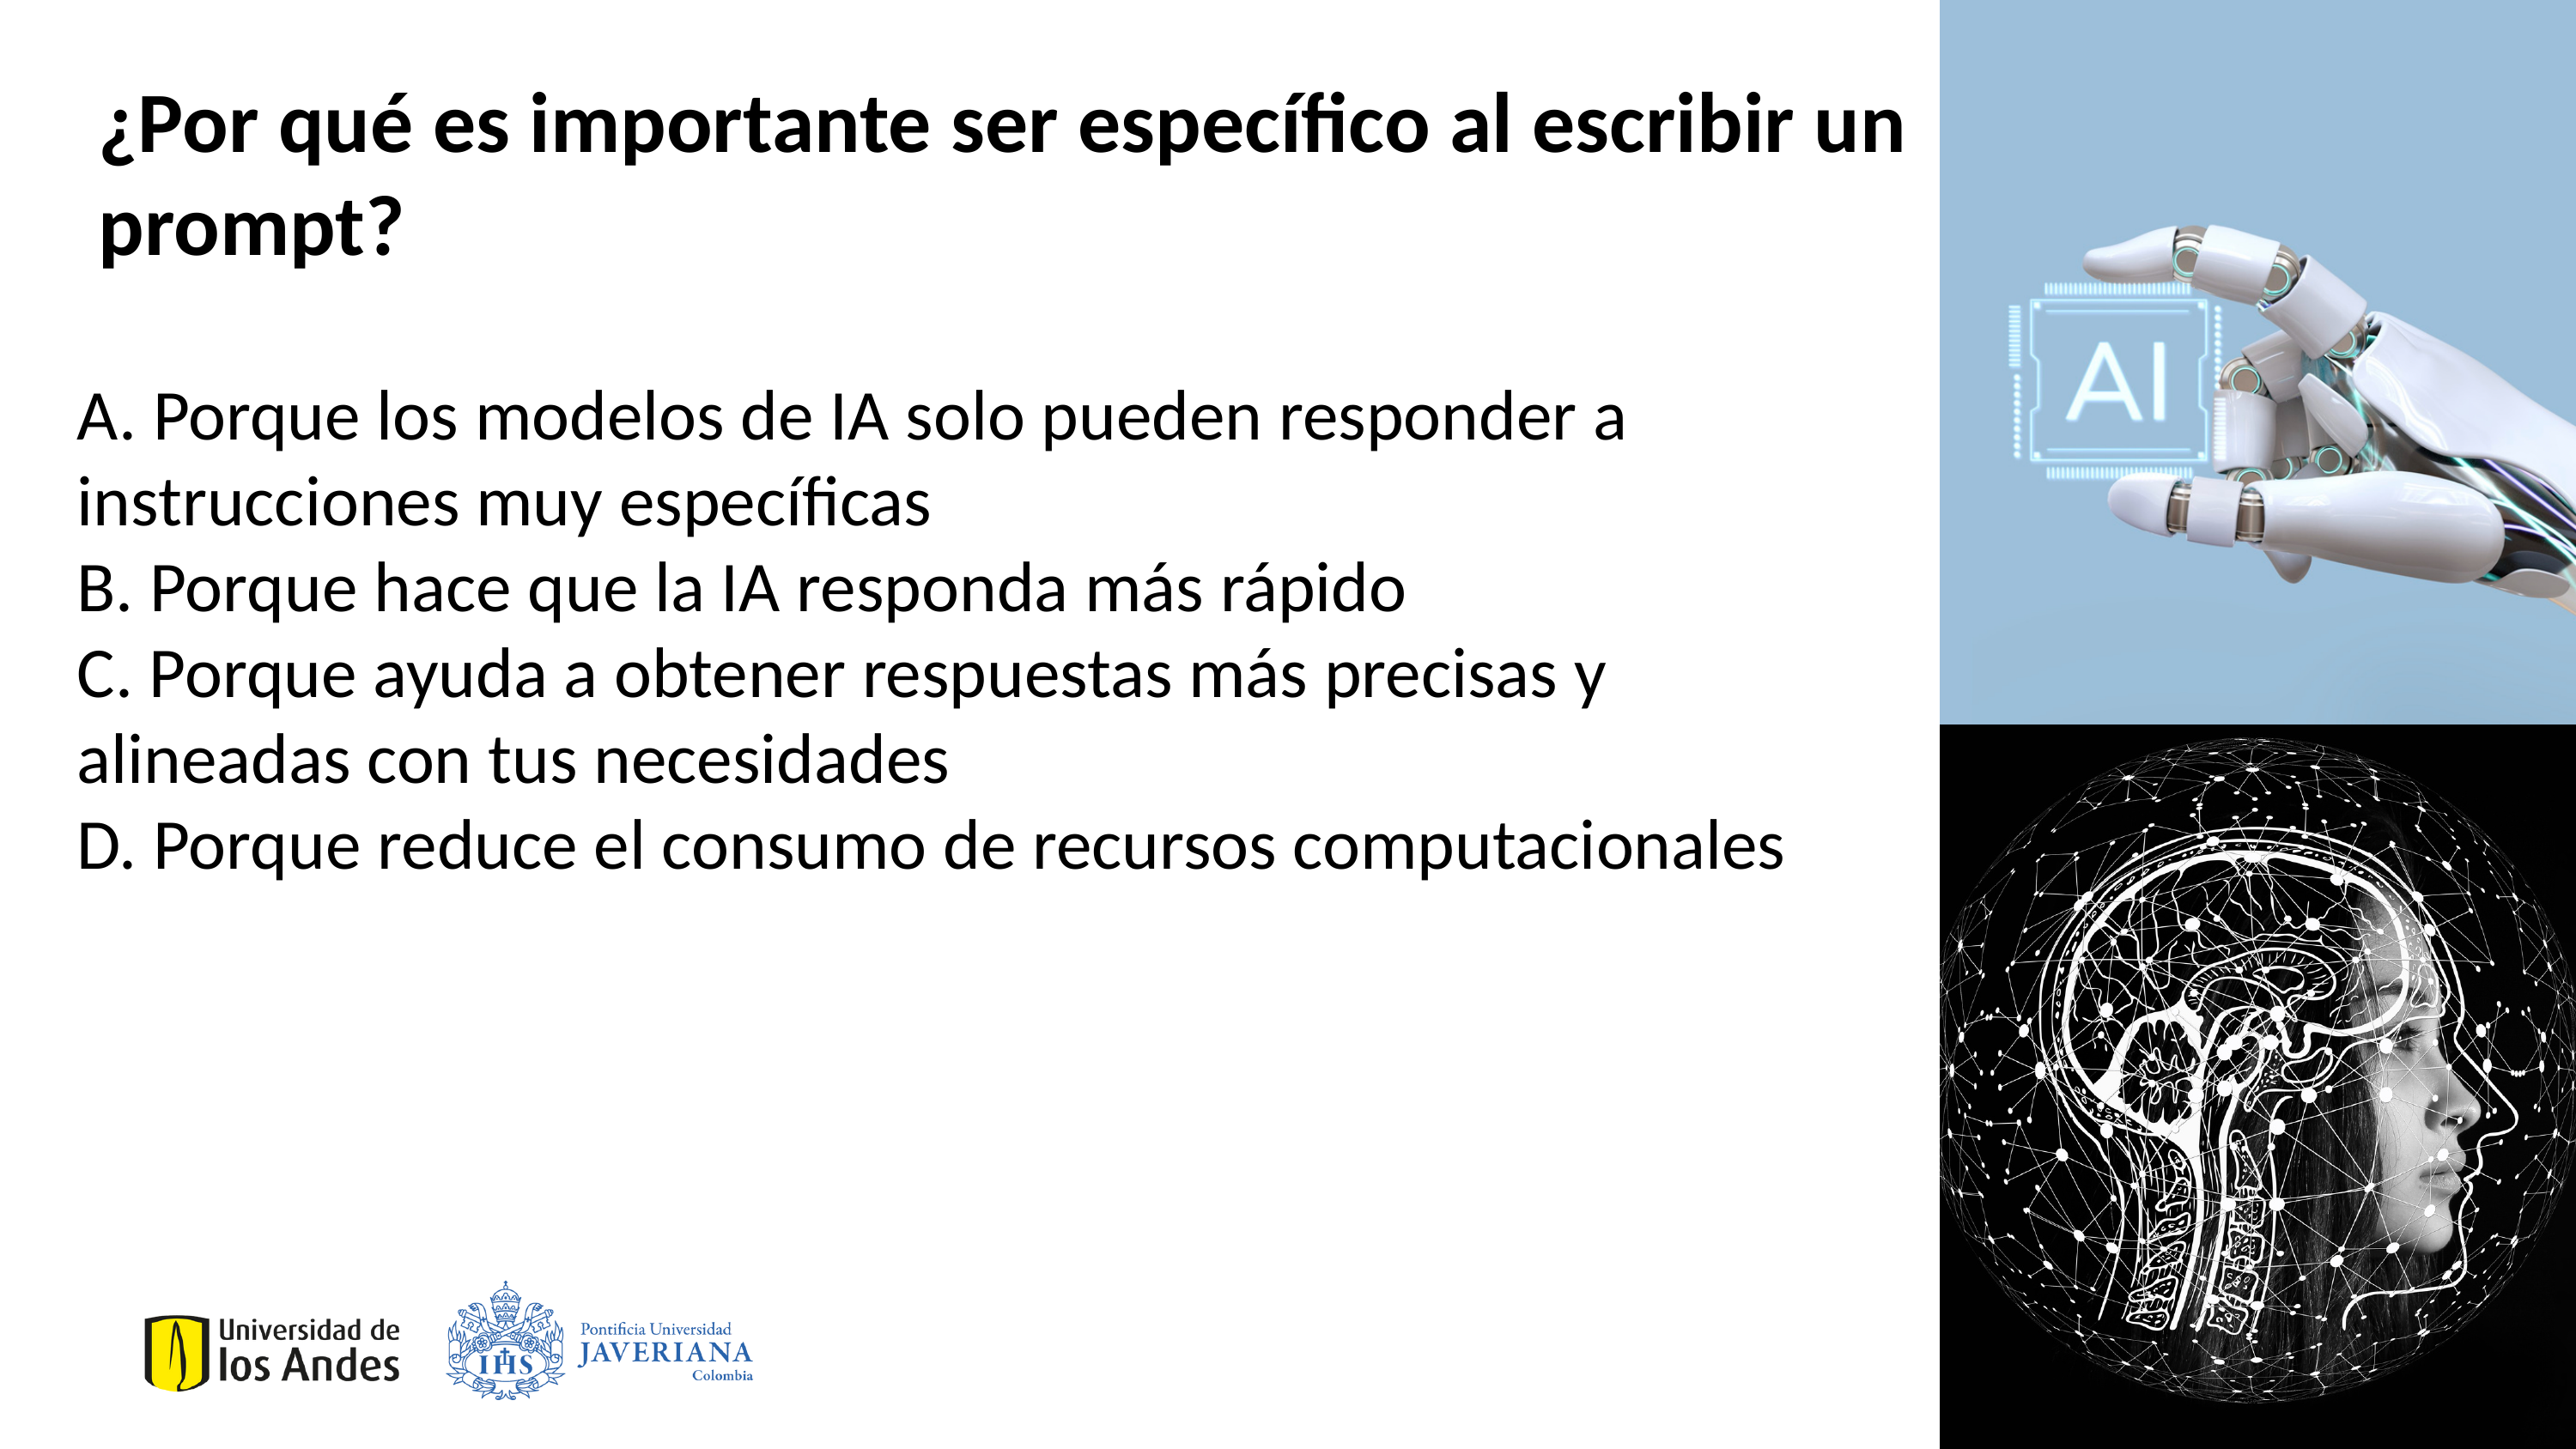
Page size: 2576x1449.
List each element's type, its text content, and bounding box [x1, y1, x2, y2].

text_box [1940, 724, 2576, 1449]
text_box [64, 39, 1803, 200]
text_box A. Porque los modelos de IA solo pueden responder a instrucciones muy específicas B. Porque hace que la IA responda más rápido C. Porque ayuda a obtener respuestas más precisas y alineadas con tus necesidades D. Porque reduce el consumo de recursos computacionales [64, 361, 1803, 890]
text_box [144, 1257, 776, 1423]
text_box [1940, 0, 2576, 724]
text_box ¿Por qué es importante ser específico al escribir un prompt? [85, 60, 1932, 221]
